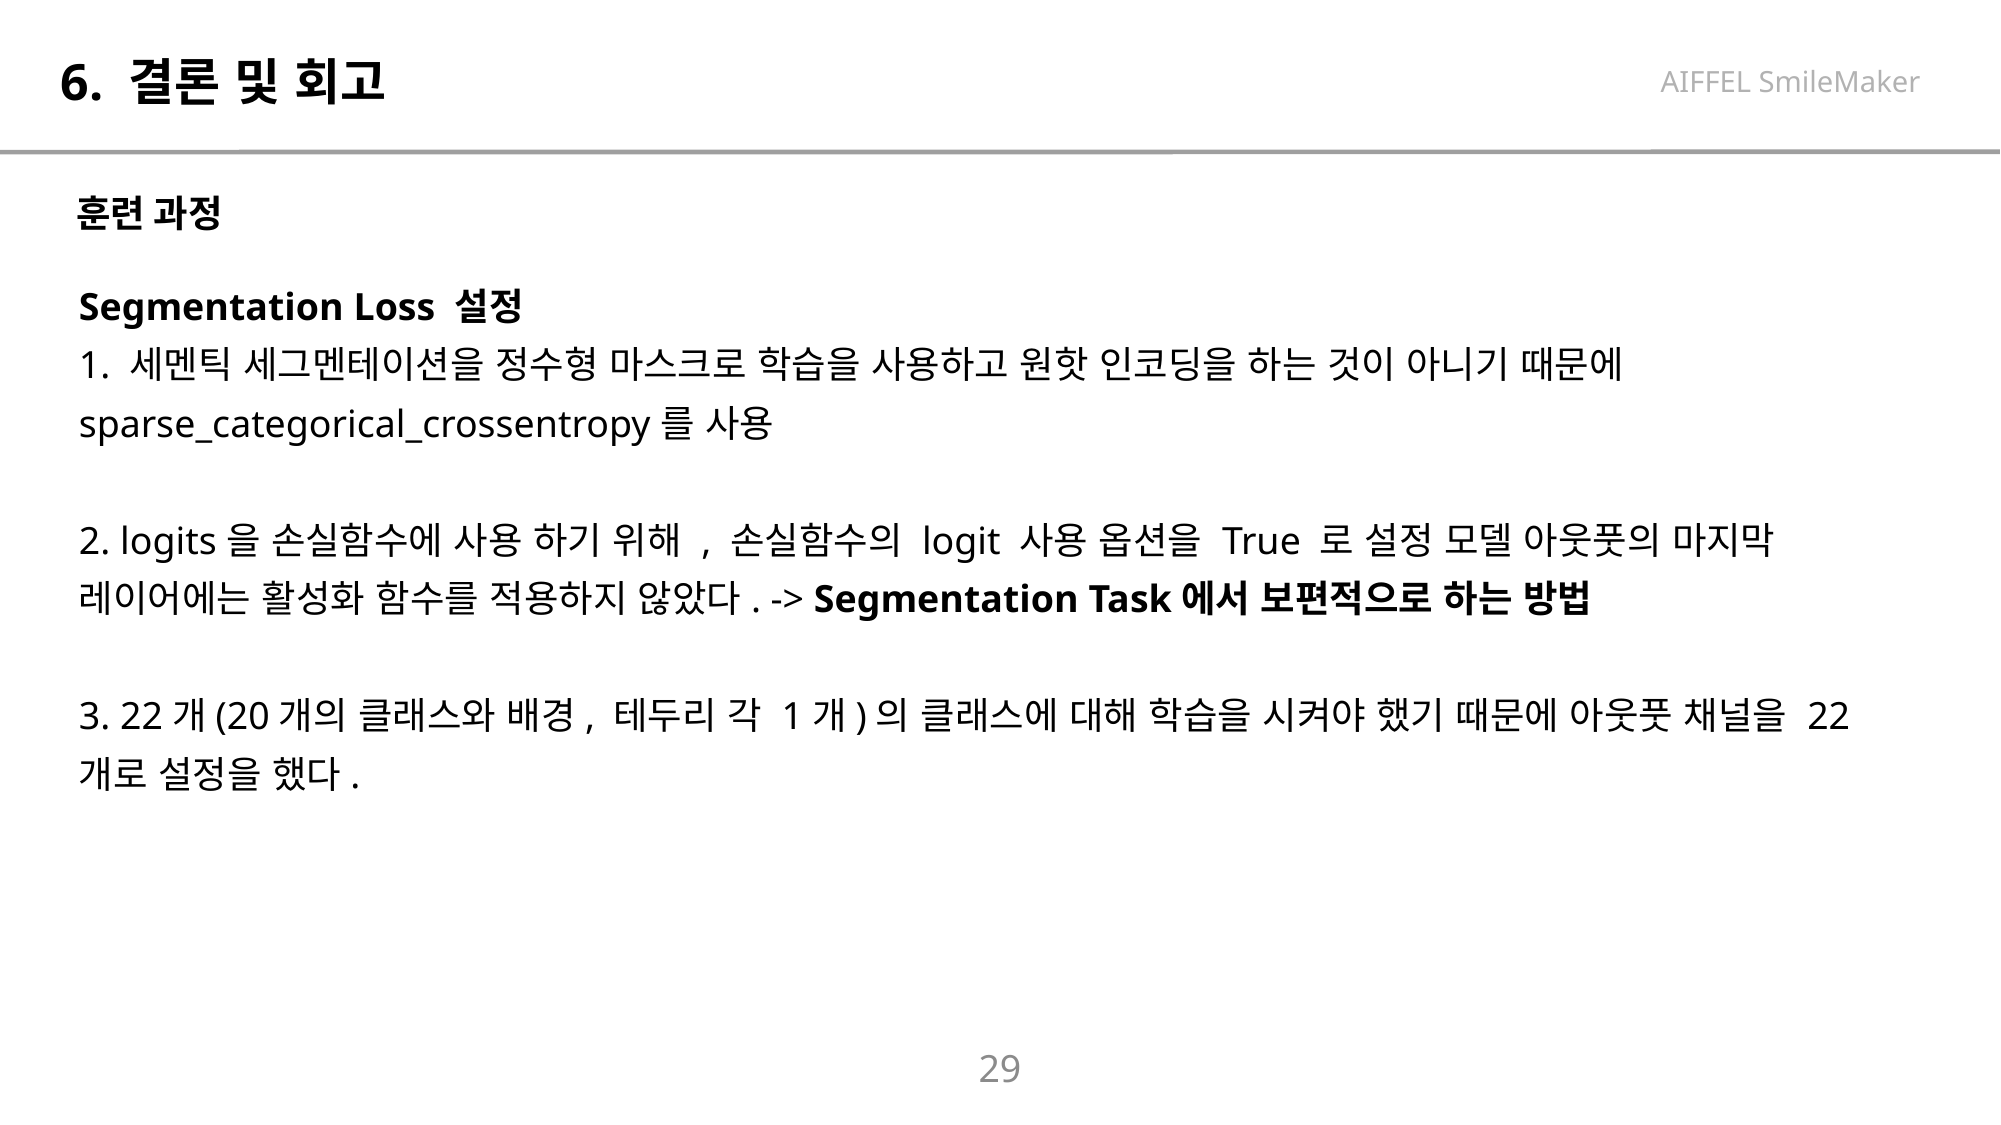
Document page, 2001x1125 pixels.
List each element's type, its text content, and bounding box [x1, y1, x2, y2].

title 6. 결론 및 회고 [45, 35, 1053, 133]
text_box Segmentation Loss 설정 1. 세멘틱 세그멘테이션을 정수형 마스크로 학습을 사용하고 원핫 인코딩을 하는 것이 아니기 때문에 sparse_categorical_crossentropy를 사용 2. logits을 손실함수에 사용 하기 위해 , 손실함수의 logit 사용 옵션을 True 로 설정 모델 아웃풋의 마지막 레이어에는 활성화 함수를 적용하지 않았다. -> Segmentation Task에서 보편적으로 하는 방법 3. 22개(20개의 클래스와 배경, 테두리 각 1개)의 클래스에 대해 학습을 시켜야 했기 때문에 아웃풋 채널을 22개로 설정을 했다. [64, 261, 1937, 804]
text_box 훈련 과정 [60, 182, 639, 243]
slide_number 29 [774, 1040, 1225, 1101]
footer AIFFEL SmileMaker [1627, 53, 1955, 114]
